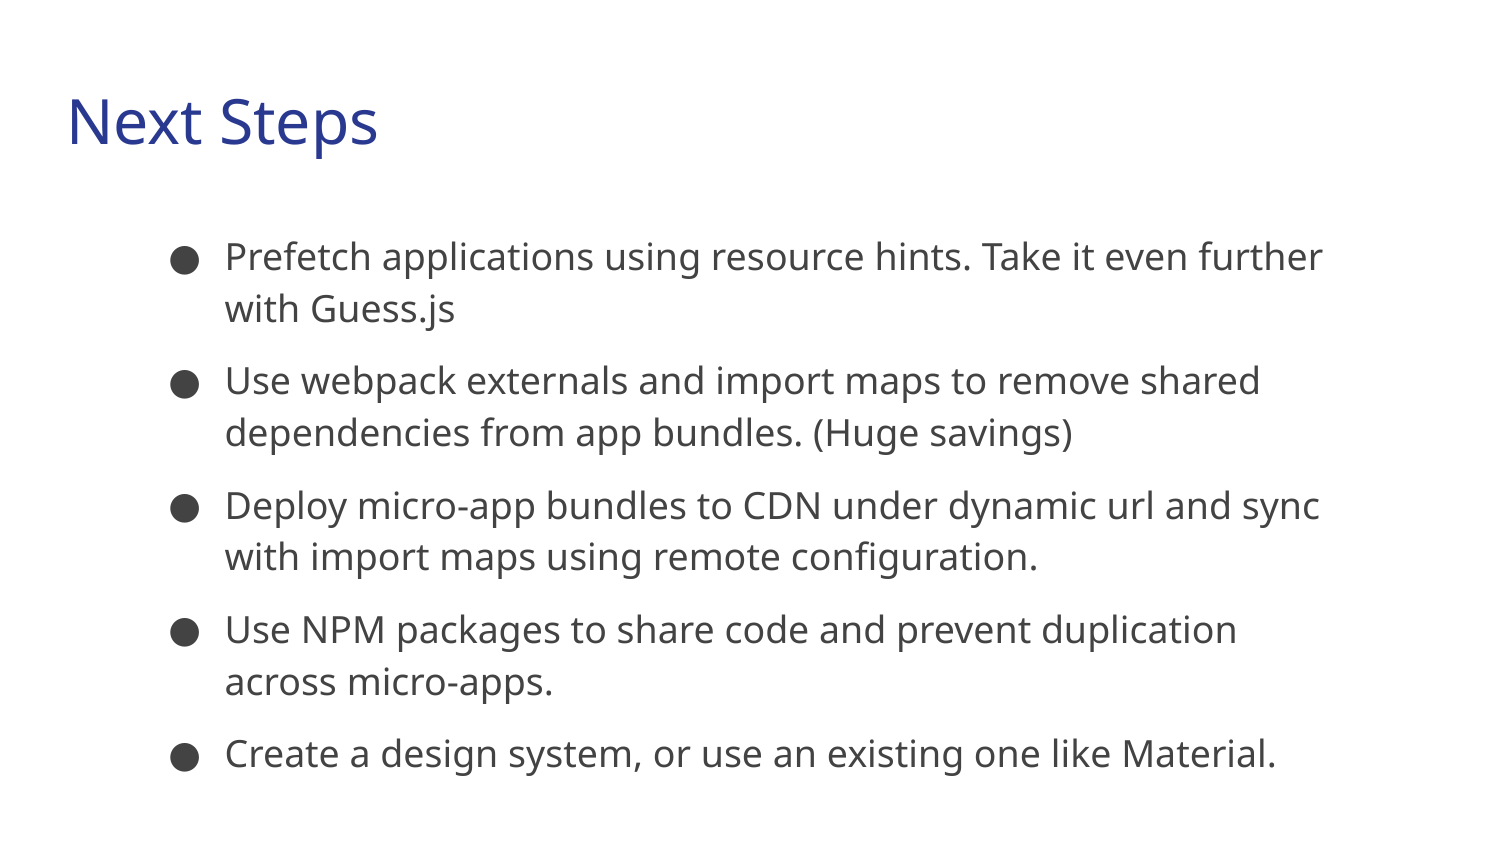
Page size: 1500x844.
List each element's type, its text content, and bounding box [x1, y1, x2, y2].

text_box Prefetch applications using resource hints. Take it even further with Guess.js Use webpack externals and import maps to remove shared dependencies from app bundles. (Huge savings) Deploy micro-app bundles to CDN under dynamic url and sync with import maps using remote configuration. Use NPM packages to share code and prevent duplication across micro-apps. Create a design system, or use an existing one like Material. [134, 211, 1342, 293]
title Next Steps [51, 67, 1449, 167]
